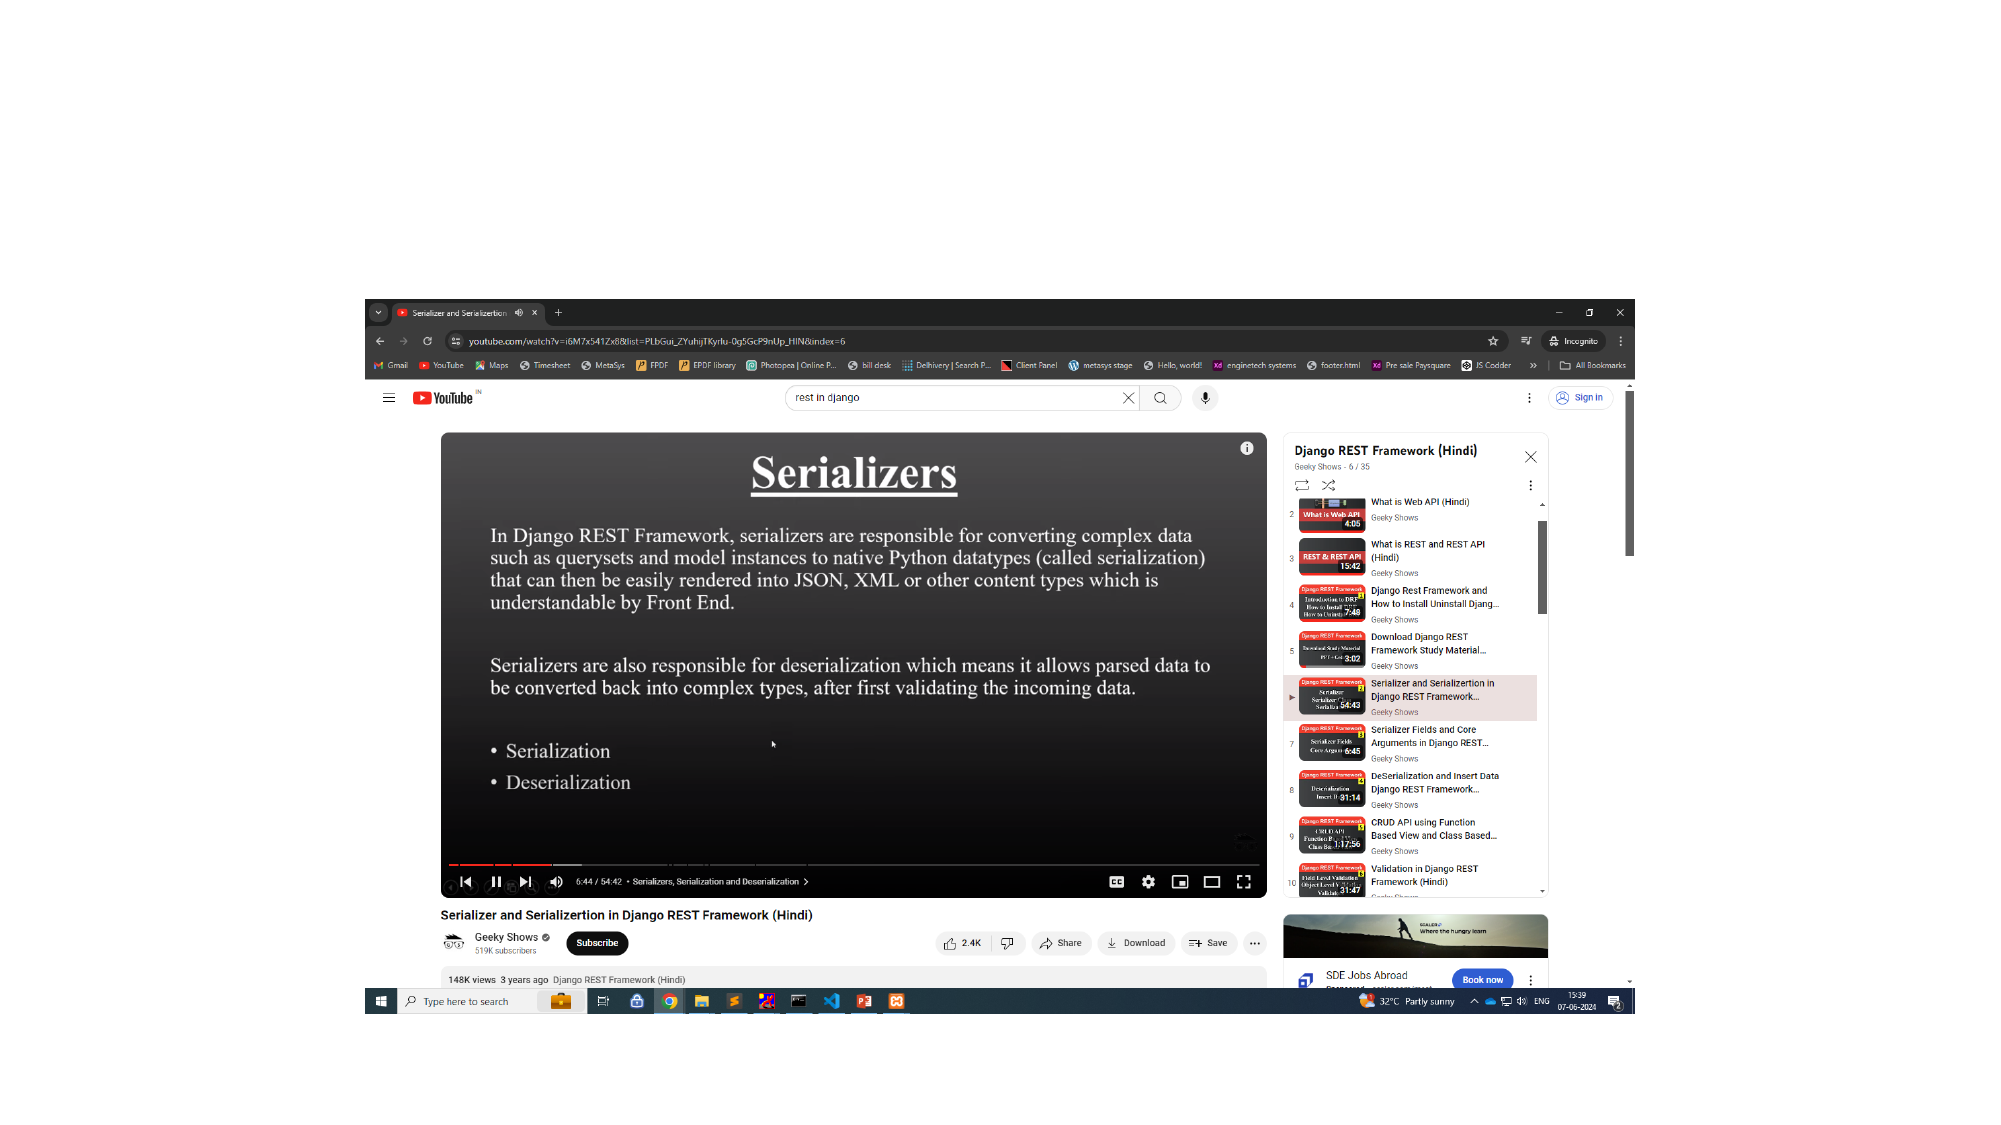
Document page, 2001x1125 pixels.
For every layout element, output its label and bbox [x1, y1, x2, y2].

list [365, 299, 1635, 1014]
